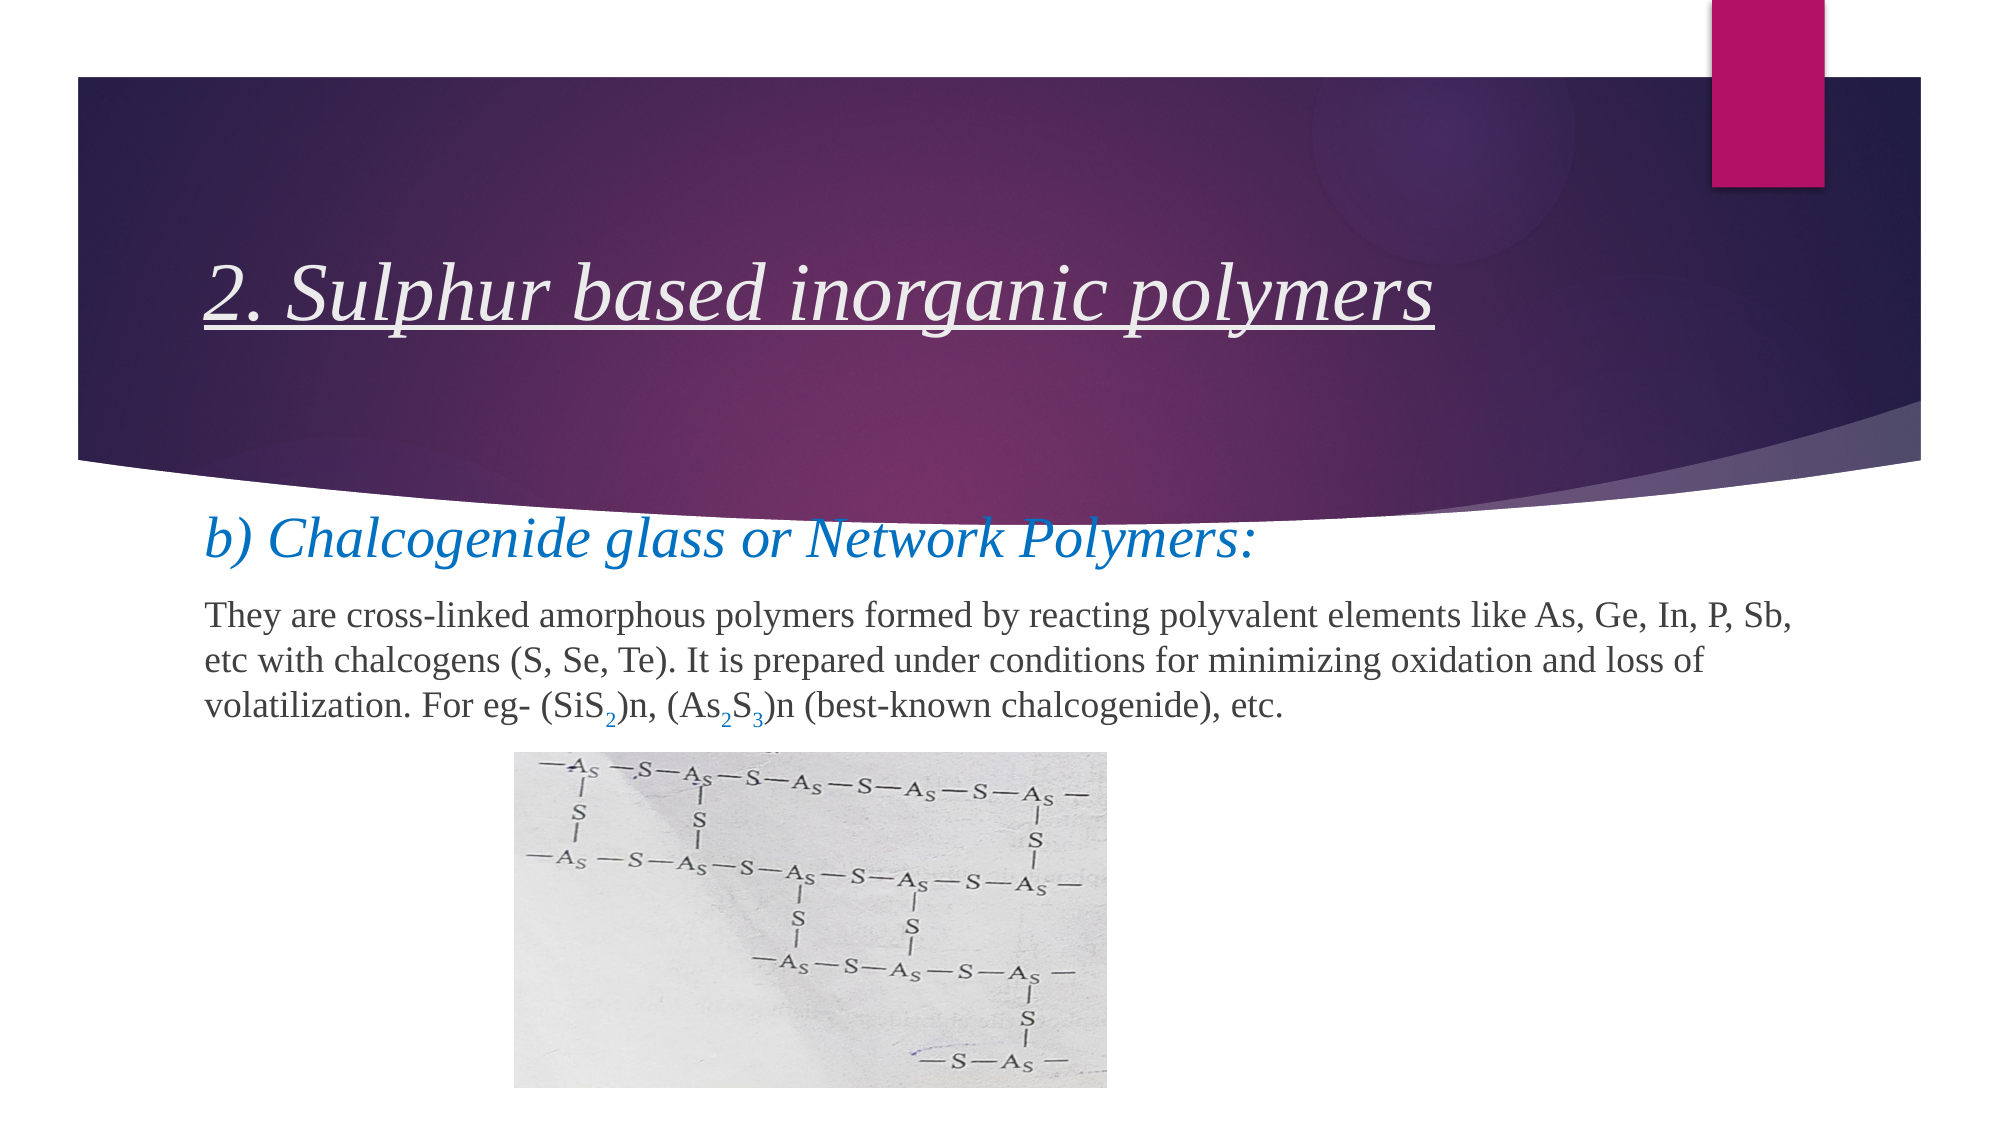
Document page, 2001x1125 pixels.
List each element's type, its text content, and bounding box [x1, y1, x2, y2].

list b) Chalcogenide glass or Network Polymers: They are cross-linked amorphous polymers formed by reacting polyvalent elements like As, Ge, In, P, Sb, etc with chalcogens (S, Se, Te). It is prepared under conditions for minimizing oxidation and loss of volatilization. For eg- (SiS2)n, (As2S3)n (best-known chalcogenide), etc. [189, 581, 1830, 1045]
title 2. Sulphur based inorganic polymers [188, 174, 1638, 400]
picture [514, 751, 1107, 1088]
